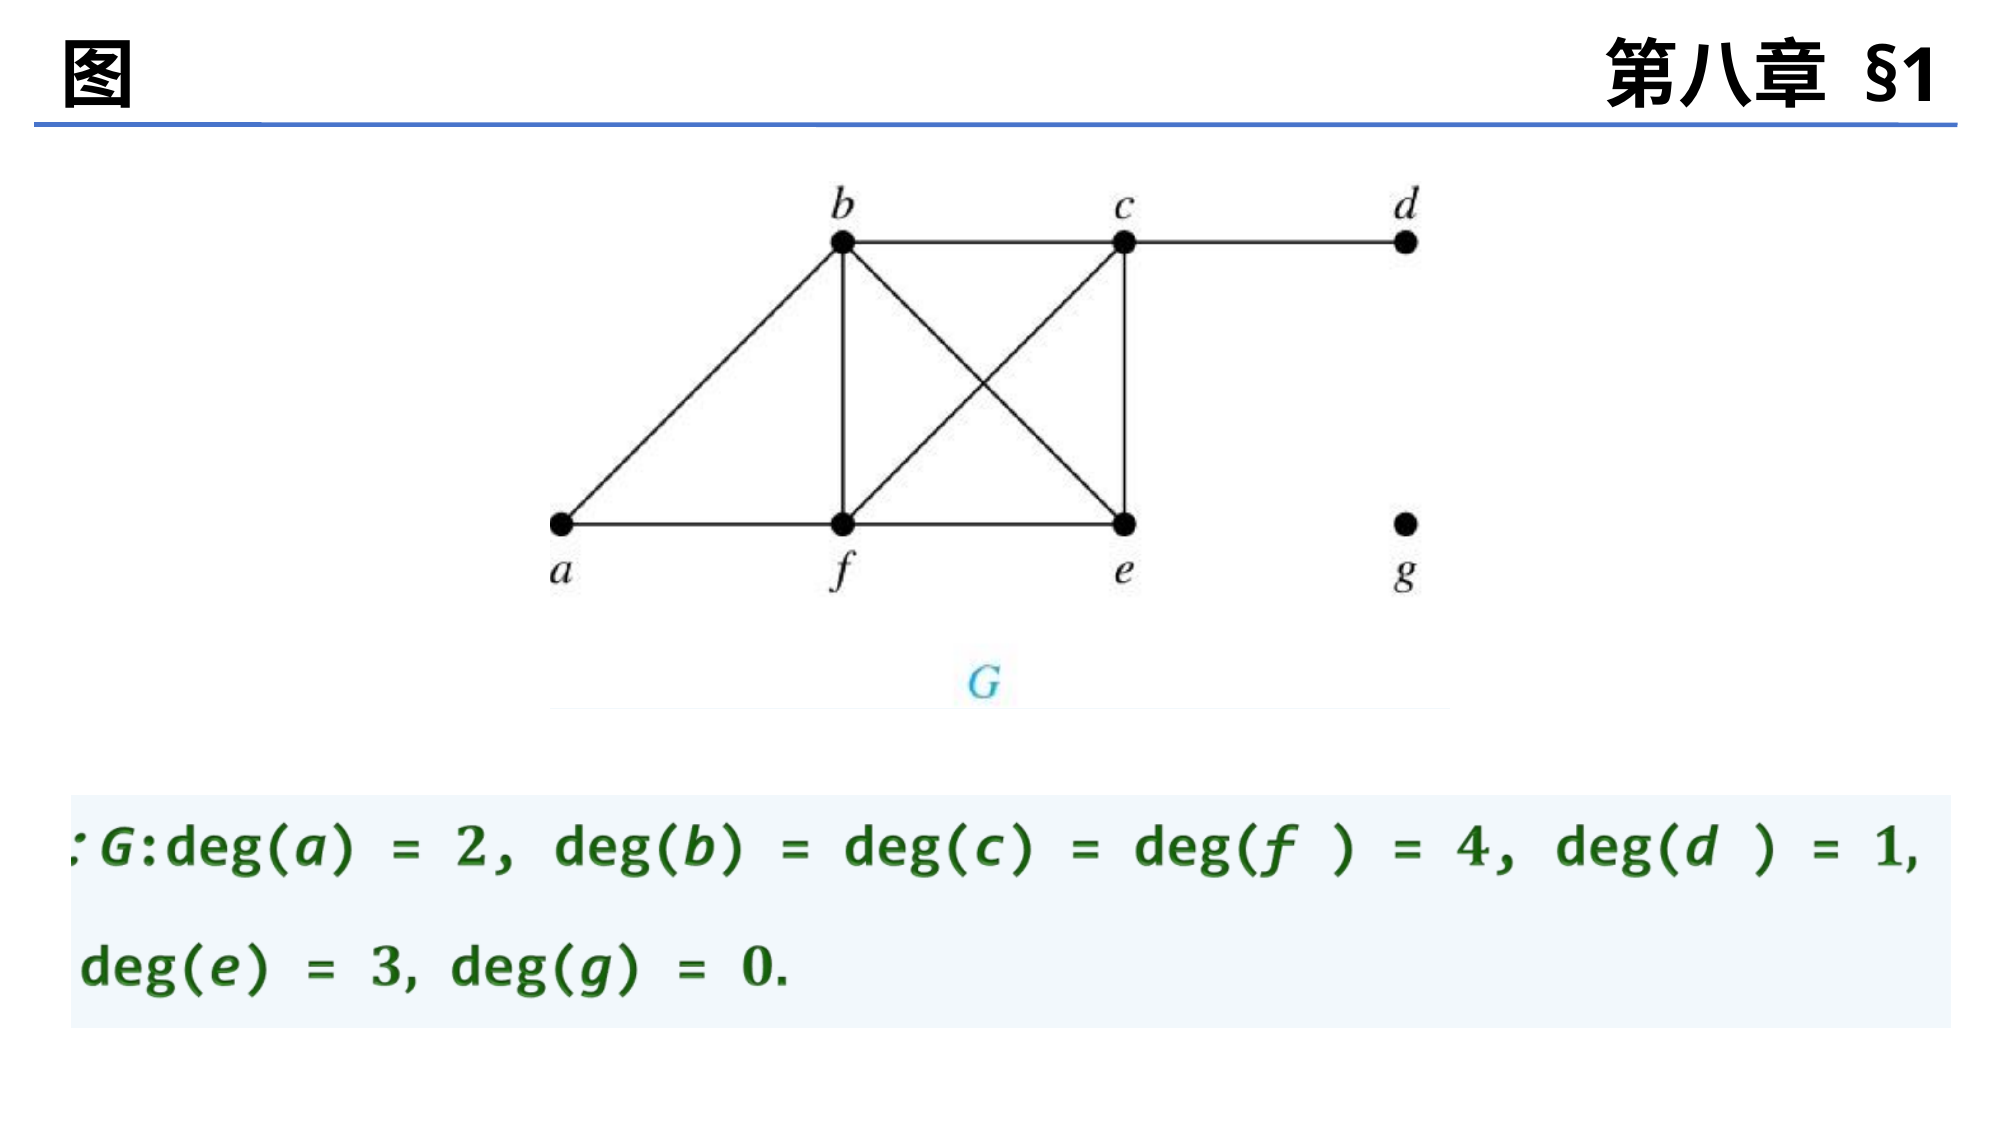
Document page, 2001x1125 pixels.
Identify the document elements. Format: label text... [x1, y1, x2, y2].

picture [71, 795, 1951, 1029]
picture [549, 180, 1451, 709]
text_box 第八章 §1 [1576, 19, 1958, 124]
text_box 图 [46, 18, 932, 124]
text_box [38, 181, 1951, 1065]
